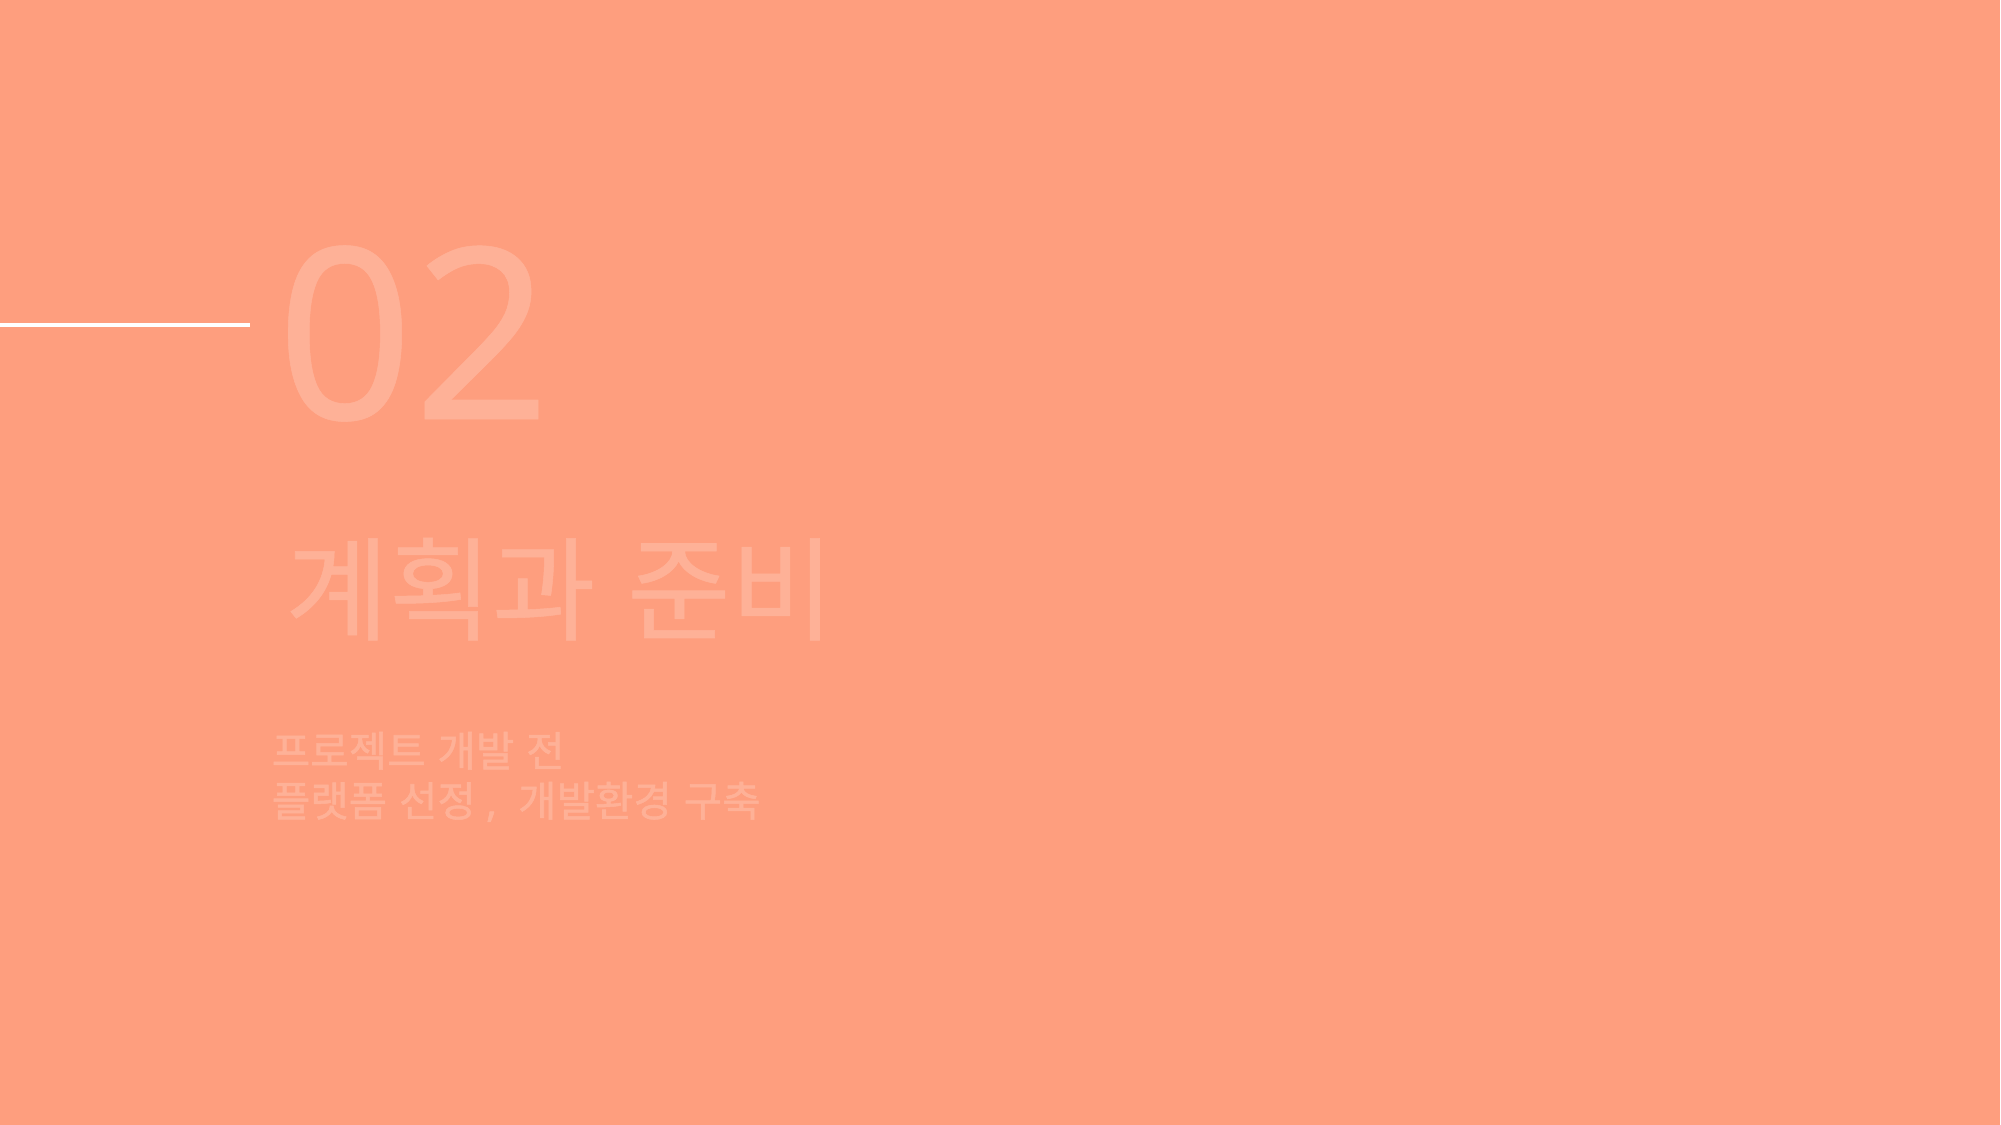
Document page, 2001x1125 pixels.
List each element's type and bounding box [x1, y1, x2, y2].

text_box [266, 511, 854, 834]
text_box [0, 172, 569, 478]
